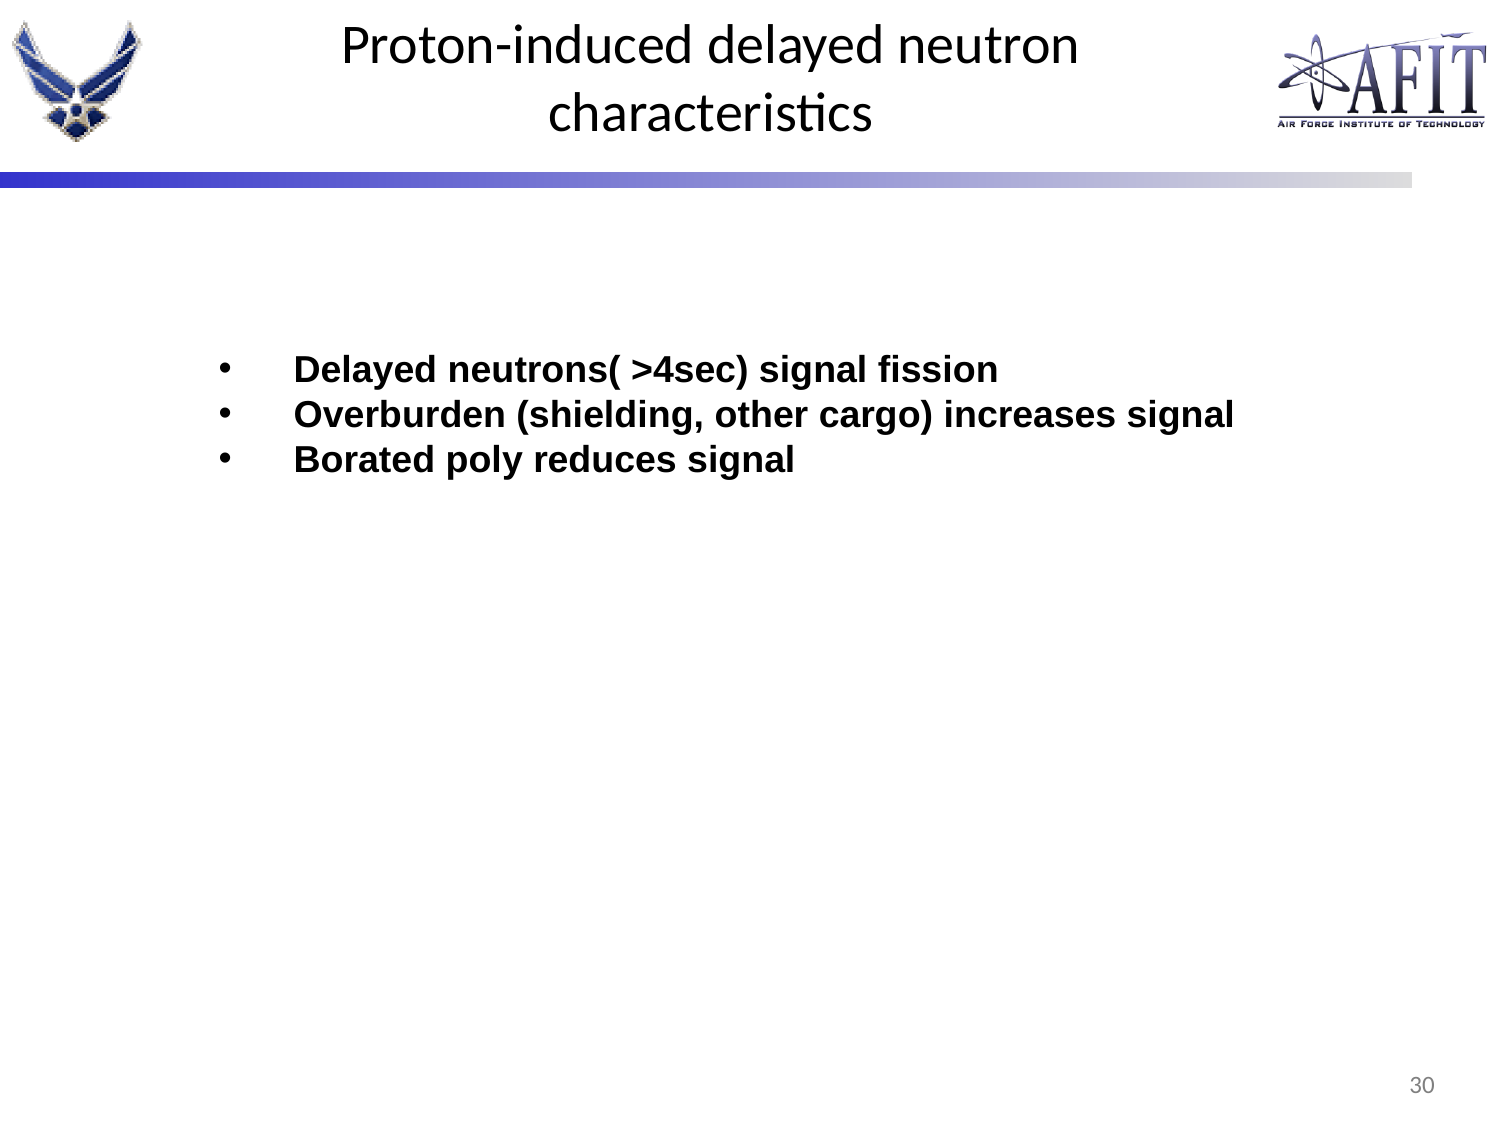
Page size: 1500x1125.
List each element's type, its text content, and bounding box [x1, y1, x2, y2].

title Proton-induced delayed neutron characteristics [166, 0, 1255, 151]
picture [0, 12, 163, 153]
slide_number 29 [1337, 1062, 1450, 1105]
text_box Delayed neutrons( >4sec) signal fission Overburden (shielding, other cargo) increases signal Borated poly reduces signal [203, 337, 1251, 533]
